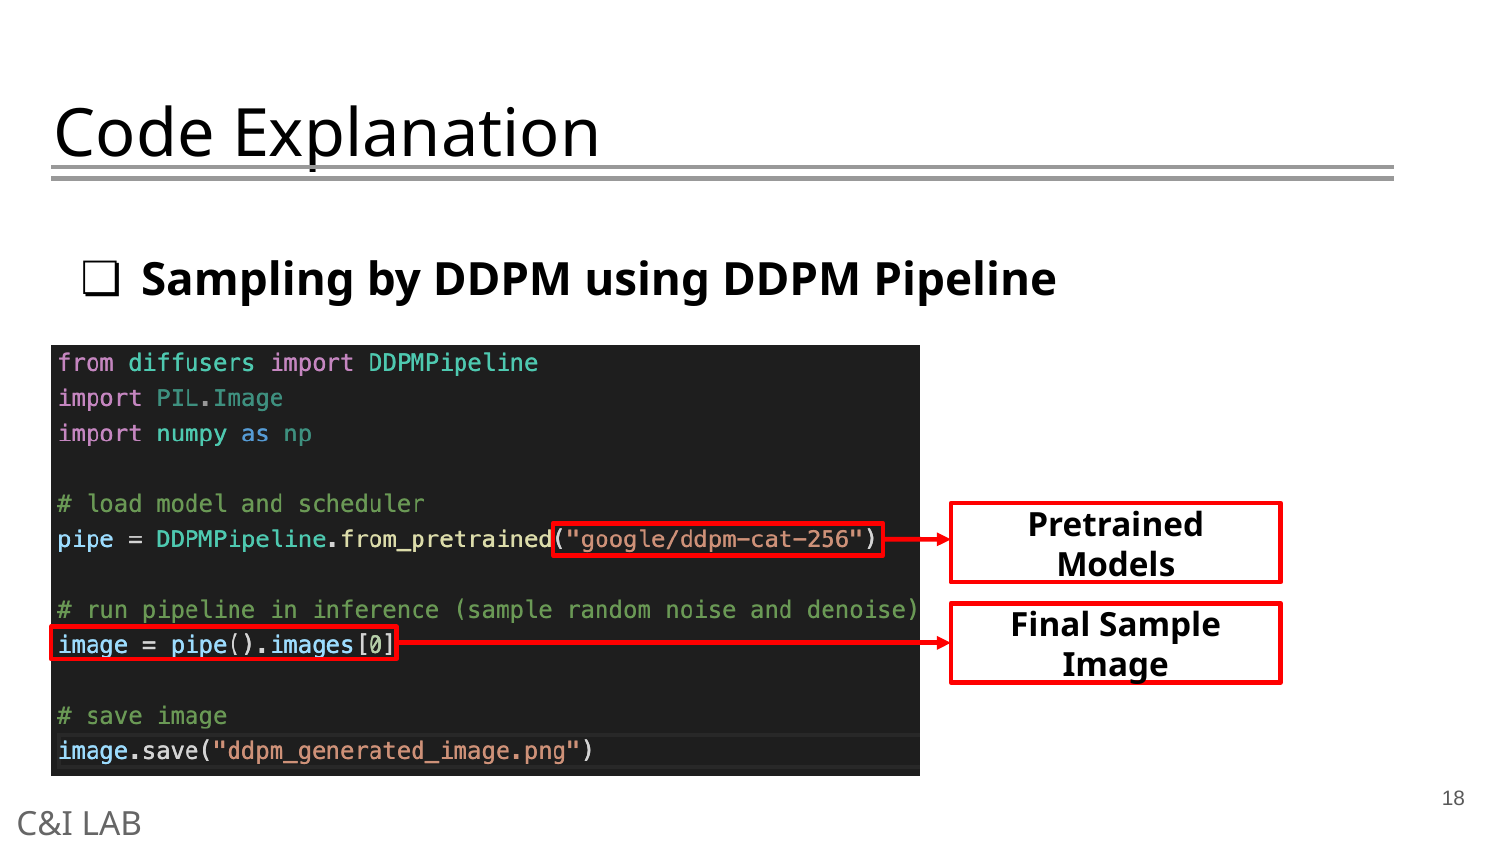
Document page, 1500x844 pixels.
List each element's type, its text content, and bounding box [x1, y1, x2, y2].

text_box C&I LAB [1, 801, 1500, 844]
title Code Explanation [38, 74, 1437, 169]
slide_number 18 [1389, 764, 1480, 801]
list Sampling by DDPM using DDPM Pipeline [51, 226, 1449, 321]
picture [50, 345, 920, 777]
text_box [50, 166, 1395, 179]
text_box Final Sample Image [949, 601, 1283, 684]
text_box Pretrained Models [949, 501, 1283, 584]
